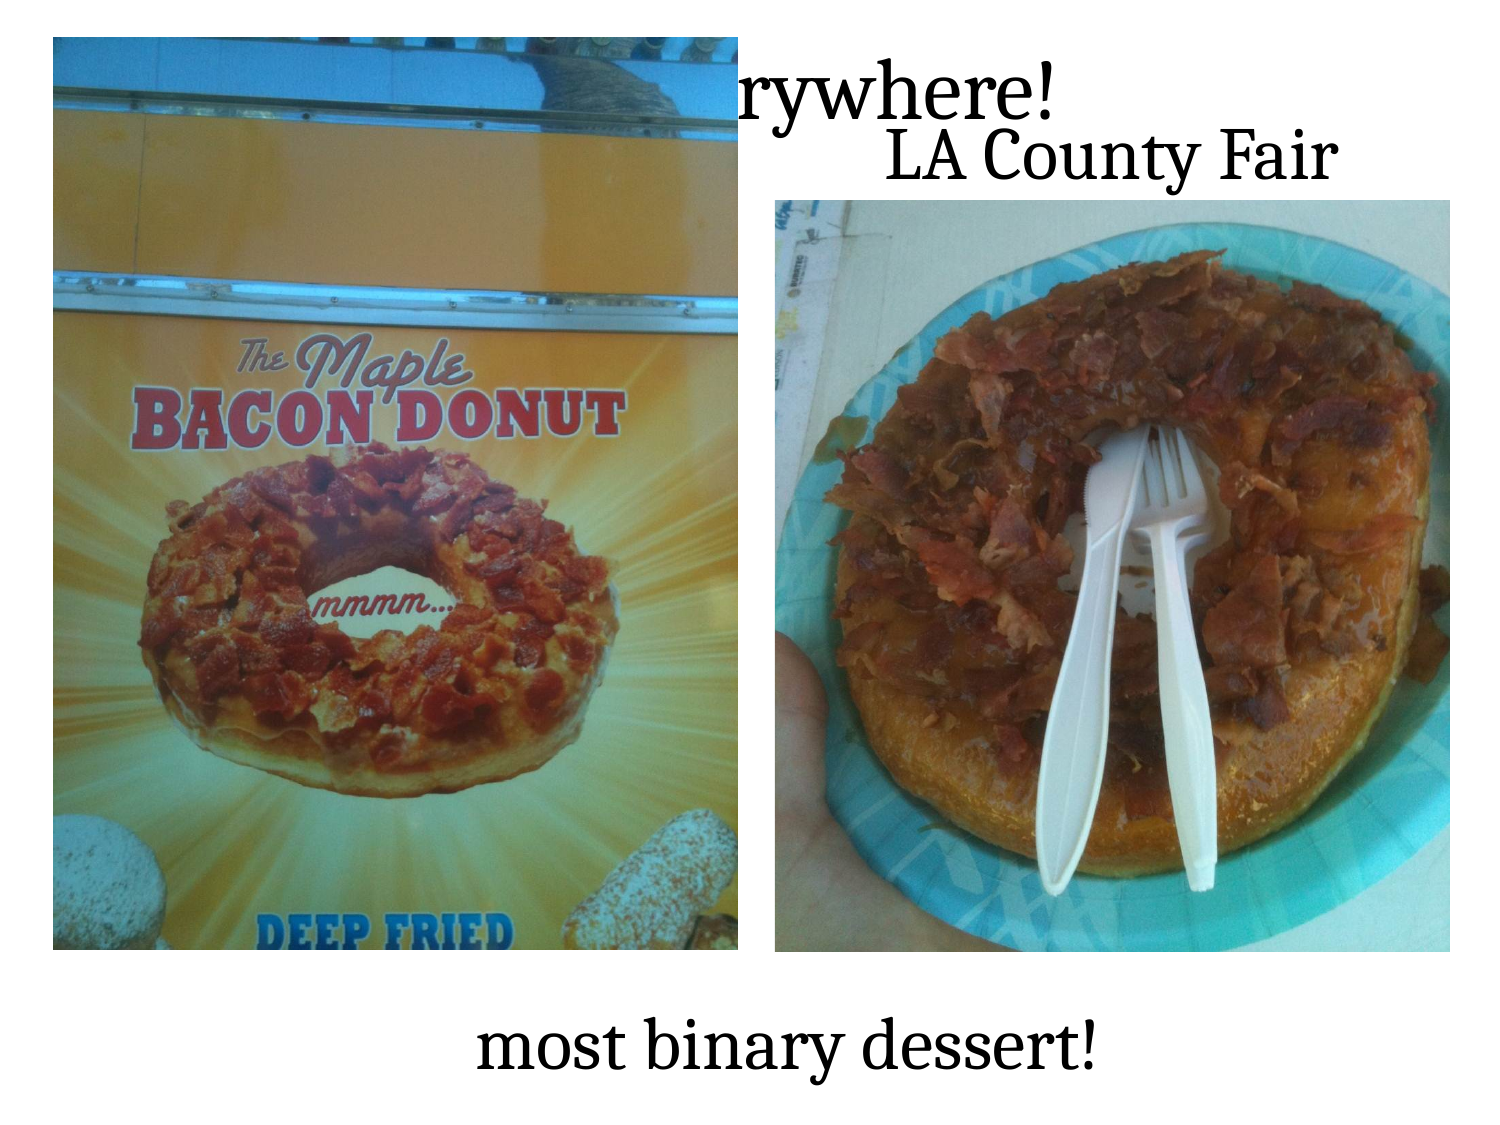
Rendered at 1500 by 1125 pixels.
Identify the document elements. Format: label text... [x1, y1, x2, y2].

picture [774, 199, 1451, 953]
picture [52, 37, 738, 951]
text_box Bits everywhere! [273, 24, 1250, 145]
text_box LA County Fair [869, 97, 1356, 198]
text_box most binary dessert! [460, 987, 1118, 1093]
